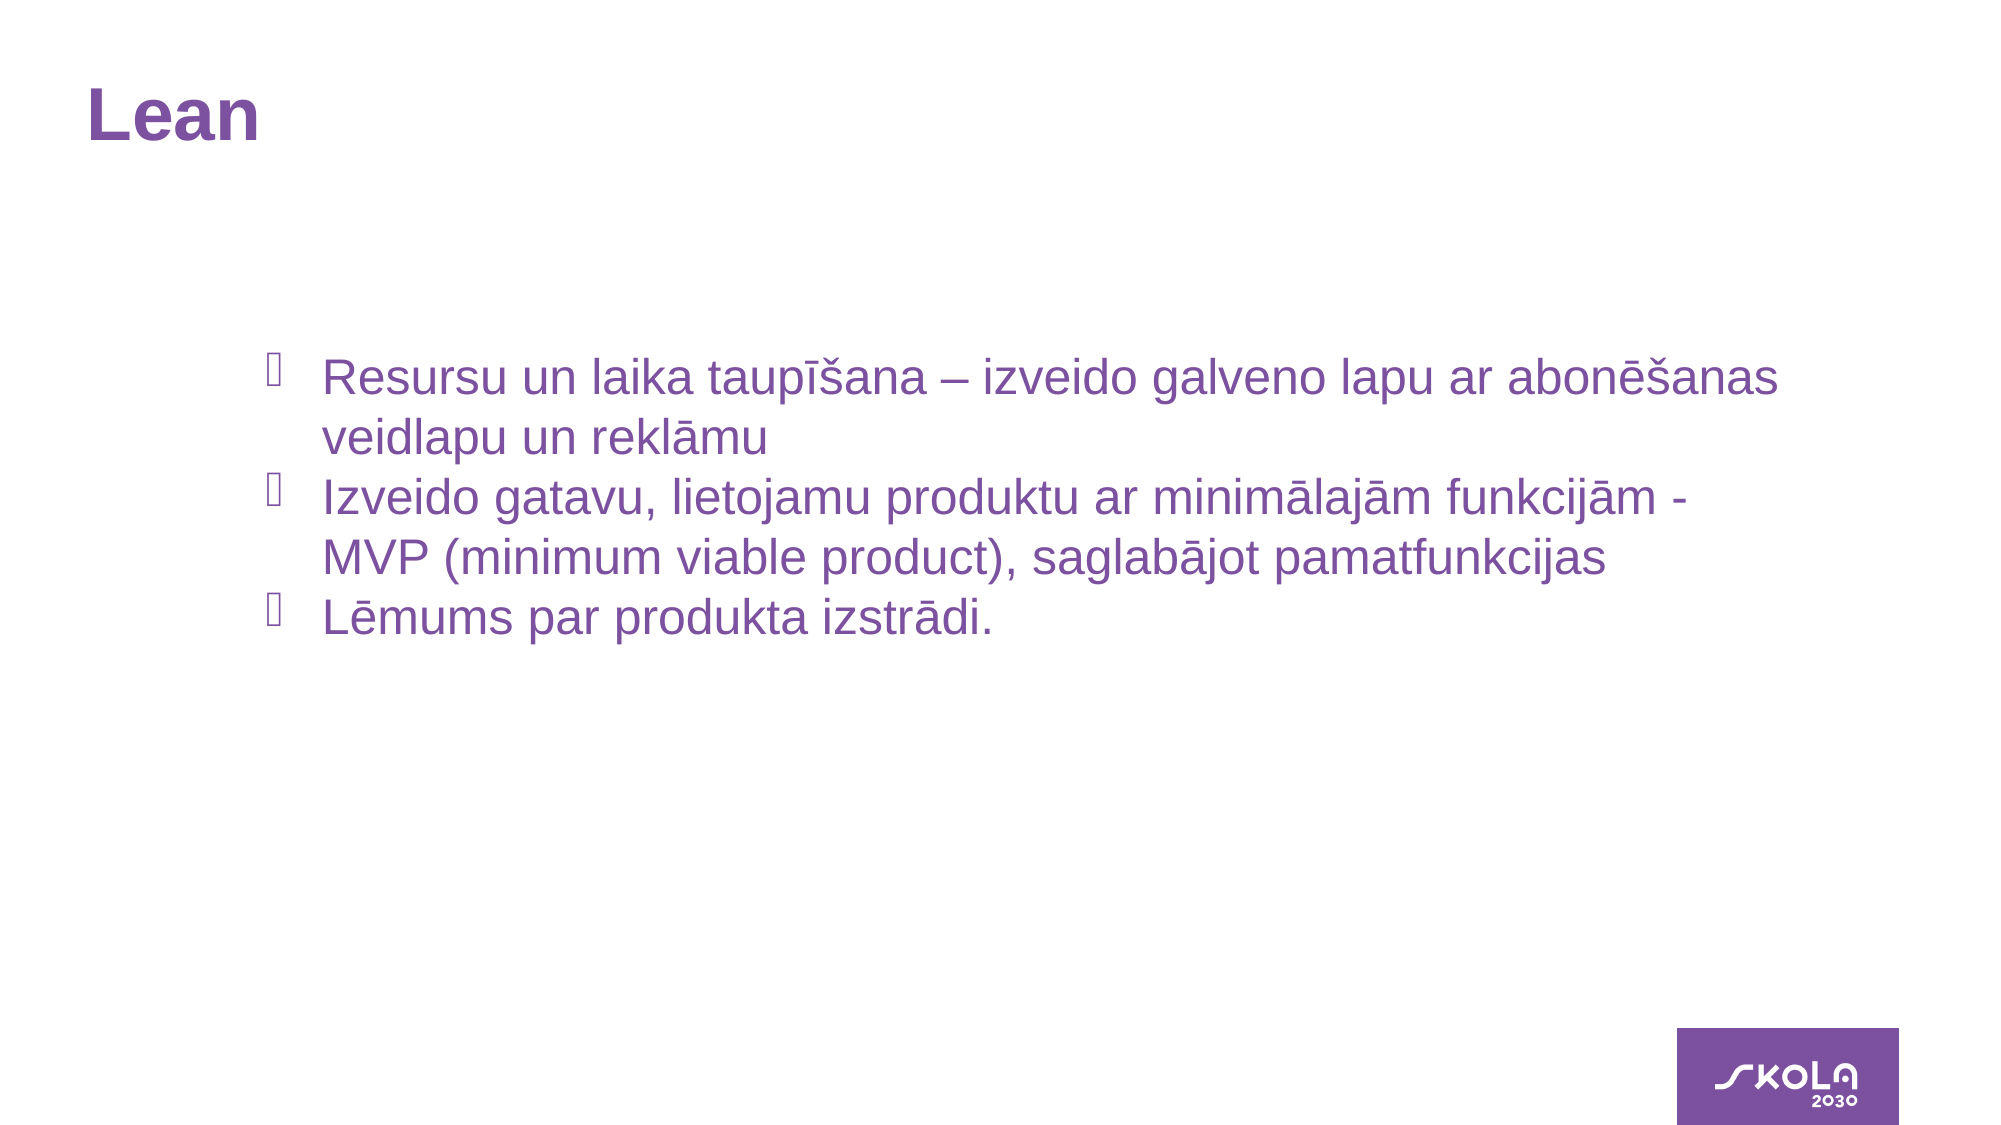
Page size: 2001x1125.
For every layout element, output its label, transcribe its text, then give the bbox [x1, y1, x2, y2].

list Resursu un laika taupīšana – izveido galveno lapu ar abonēšanas veidlapu un reklāmu Izveido gatavu, lietojamu produktu ar minimālajām funkcijām - MVP (minimum viable product), saglabājot pamatfunkcijas Lēmums par produkta izstrādi. [213, 336, 1819, 945]
title Lean [71, 68, 1481, 280]
picture [1677, 1028, 1899, 1125]
